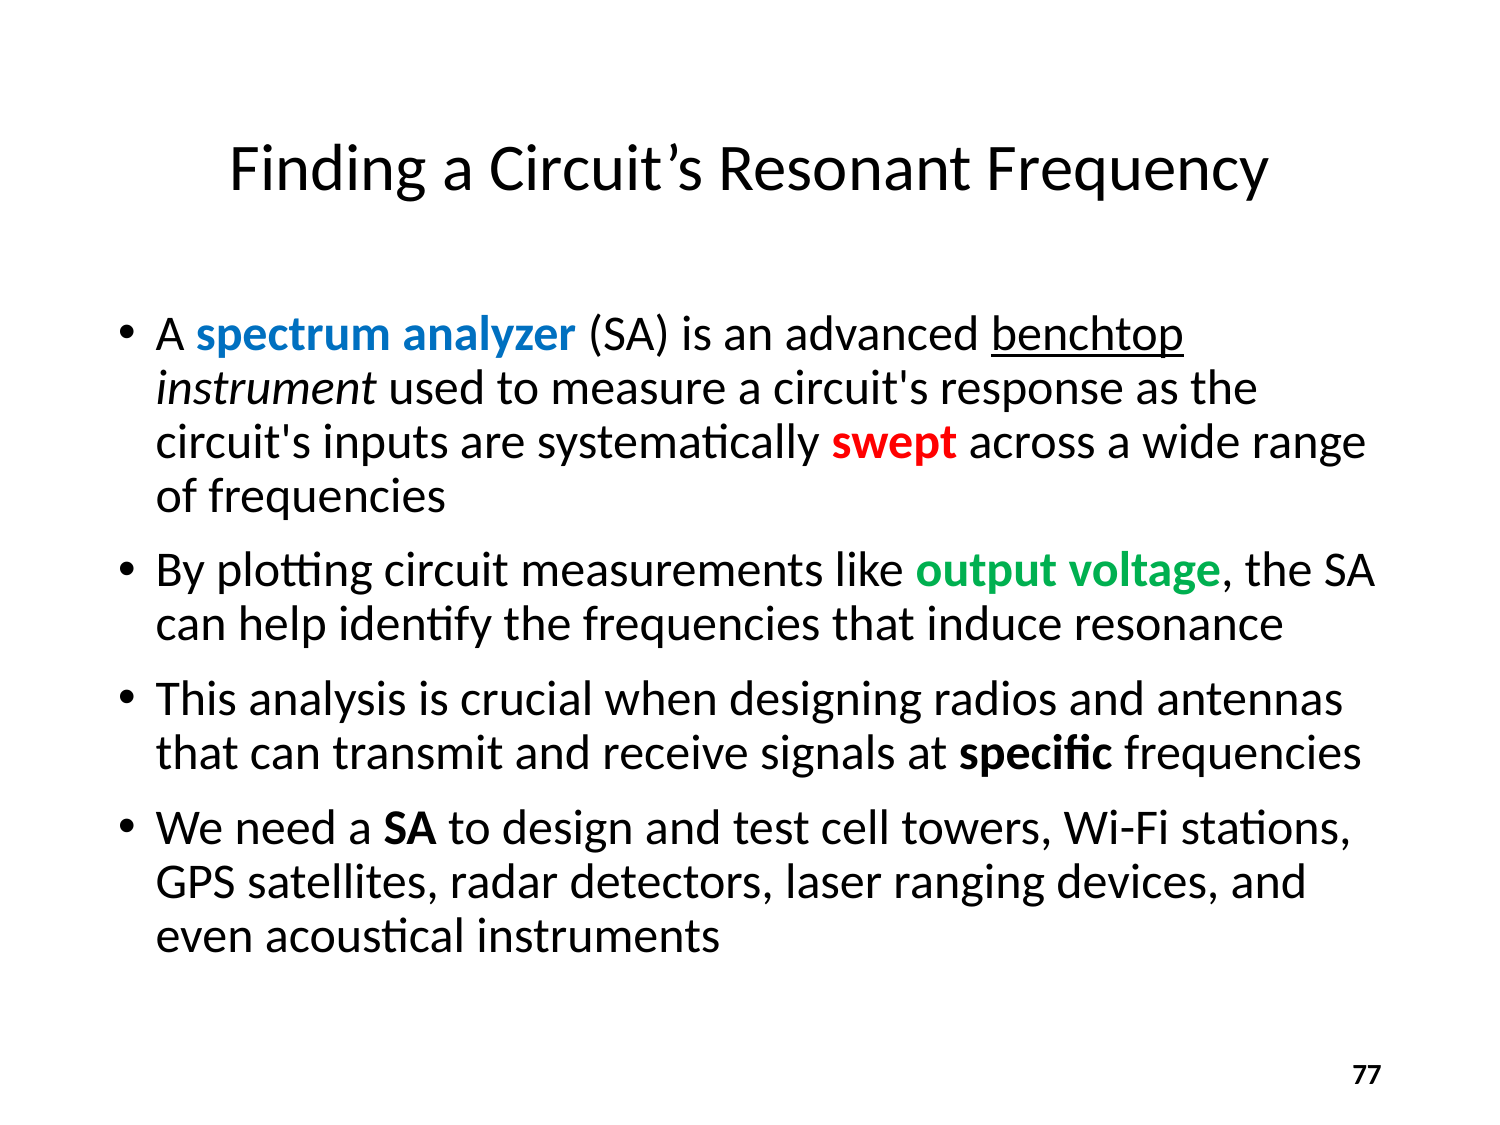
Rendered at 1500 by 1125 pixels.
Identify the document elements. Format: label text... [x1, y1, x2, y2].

slide_number 77 [1059, 1042, 1397, 1103]
list A spectrum analyzer (SA) is an advanced benchtop instrument used to measure a circuit's response as the circuit's inputs are systematically swept across a wide range of frequencies By plotting circuit measurements like output voltage, the SA can help identify the frequencies that induce resonance This analysis is crucial when designing radios and antennas that can transmit and receive signals at specific frequencies We need a SA to design and test cell towers, Wi-Fi stations, GPS satellites, radar detectors, laser ranging devices, and even acoustical instruments [103, 299, 1397, 1014]
title Finding a Circuit’s Resonant Frequency [103, 59, 1397, 278]
